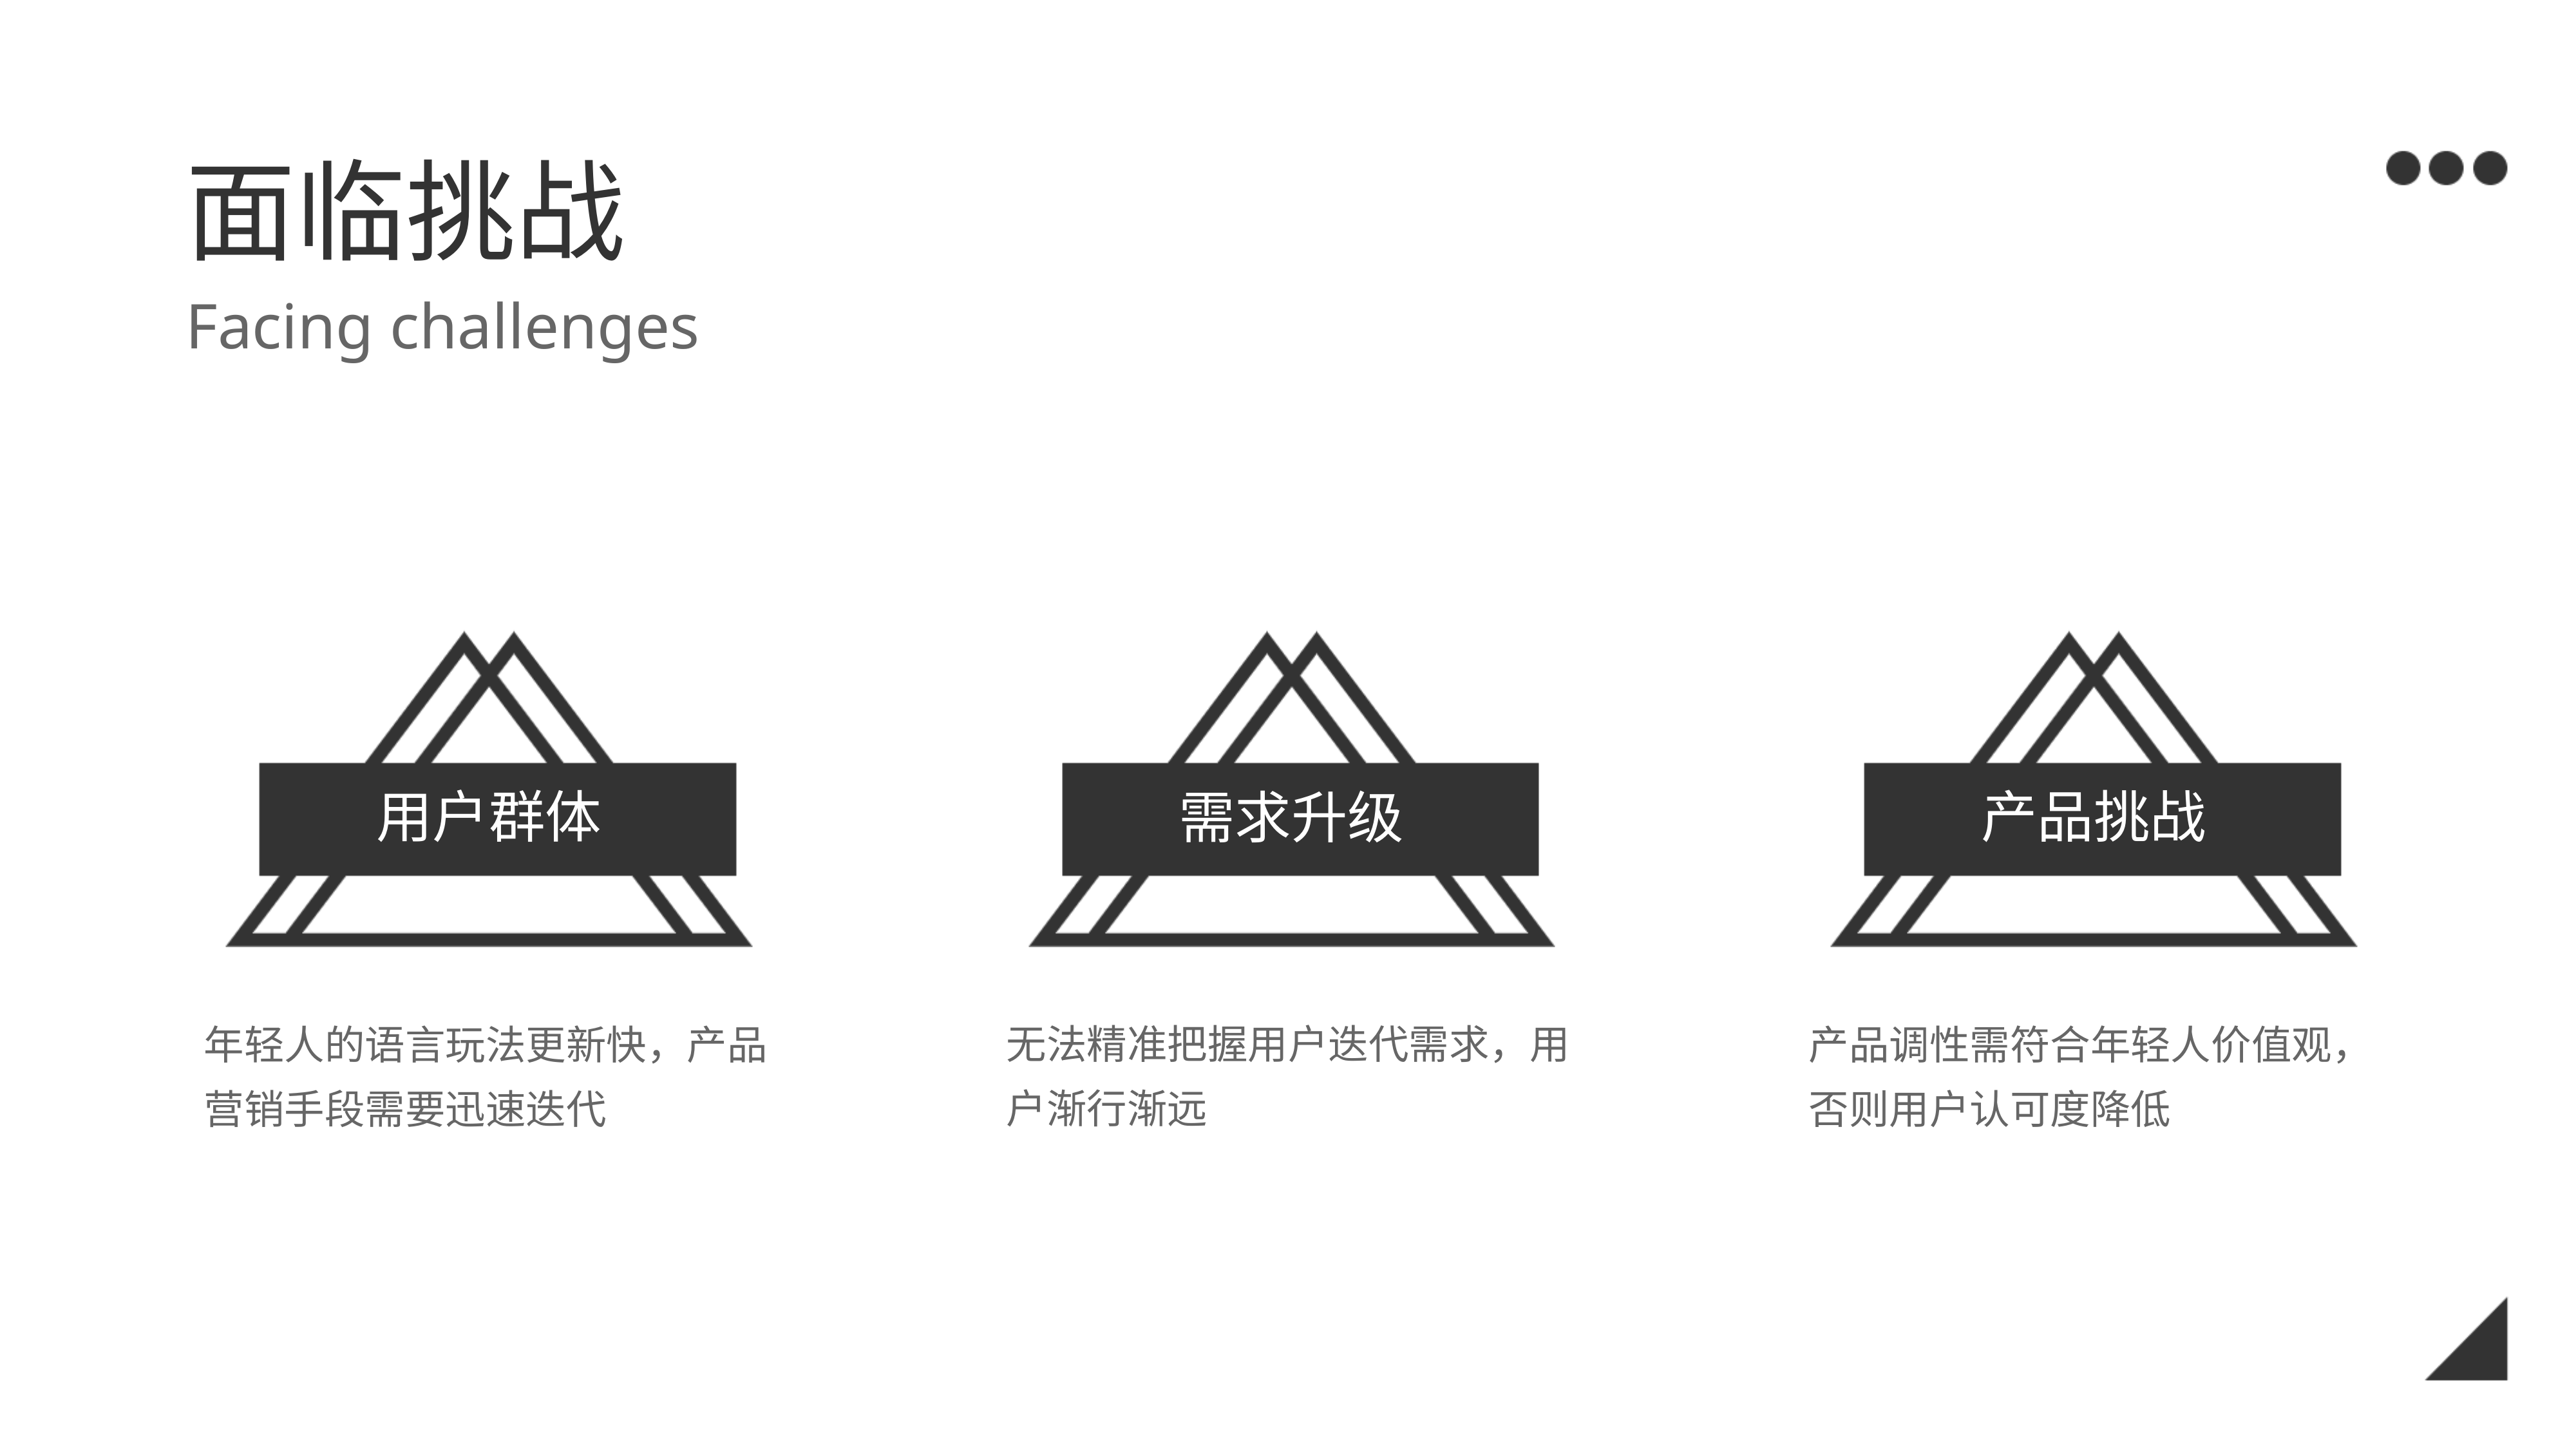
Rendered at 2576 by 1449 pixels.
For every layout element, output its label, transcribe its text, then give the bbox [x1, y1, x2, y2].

picture [1026, 629, 1557, 949]
text_box 产品调性需符合年轻人价值观，否则用户认可度降低 [1799, 998, 2394, 1128]
picture [223, 629, 754, 949]
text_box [187, 145, 1099, 365]
text_box 年轻人的语言玩法更新快，产品营销手段需要迅速迭代 [194, 998, 789, 1128]
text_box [2383, 148, 2510, 187]
picture [1828, 629, 2359, 949]
picture [2423, 1294, 2511, 1383]
text_box 无法精准把握用户迭代需求，用户渐行渐远 [997, 998, 1591, 1128]
